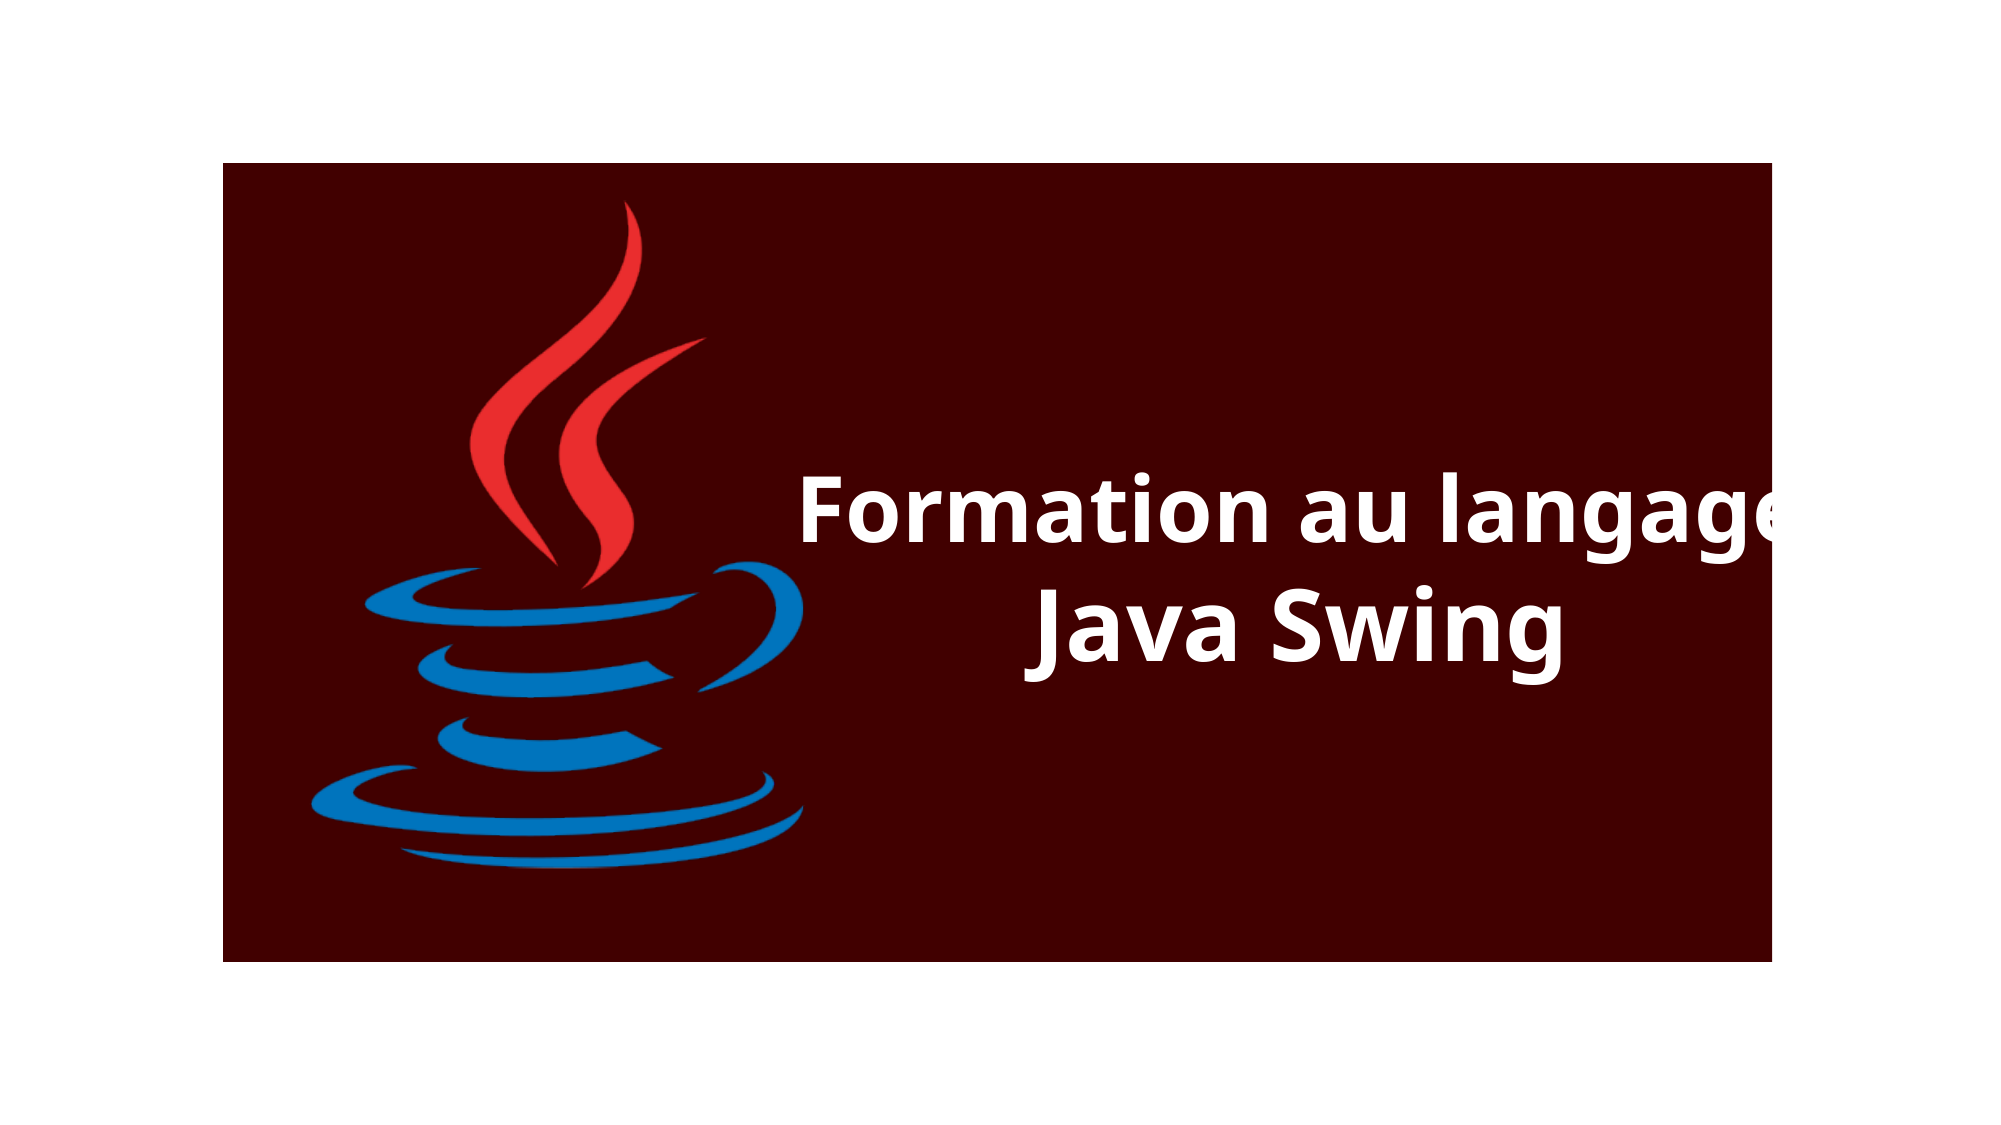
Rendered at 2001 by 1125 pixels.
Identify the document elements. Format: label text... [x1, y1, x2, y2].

text_box [1208, 162, 1773, 443]
picture [0, 0, 1208, 1125]
text_box [1208, 689, 1773, 963]
text_box Formation au langage Java Swing [1208, 443, 1822, 689]
